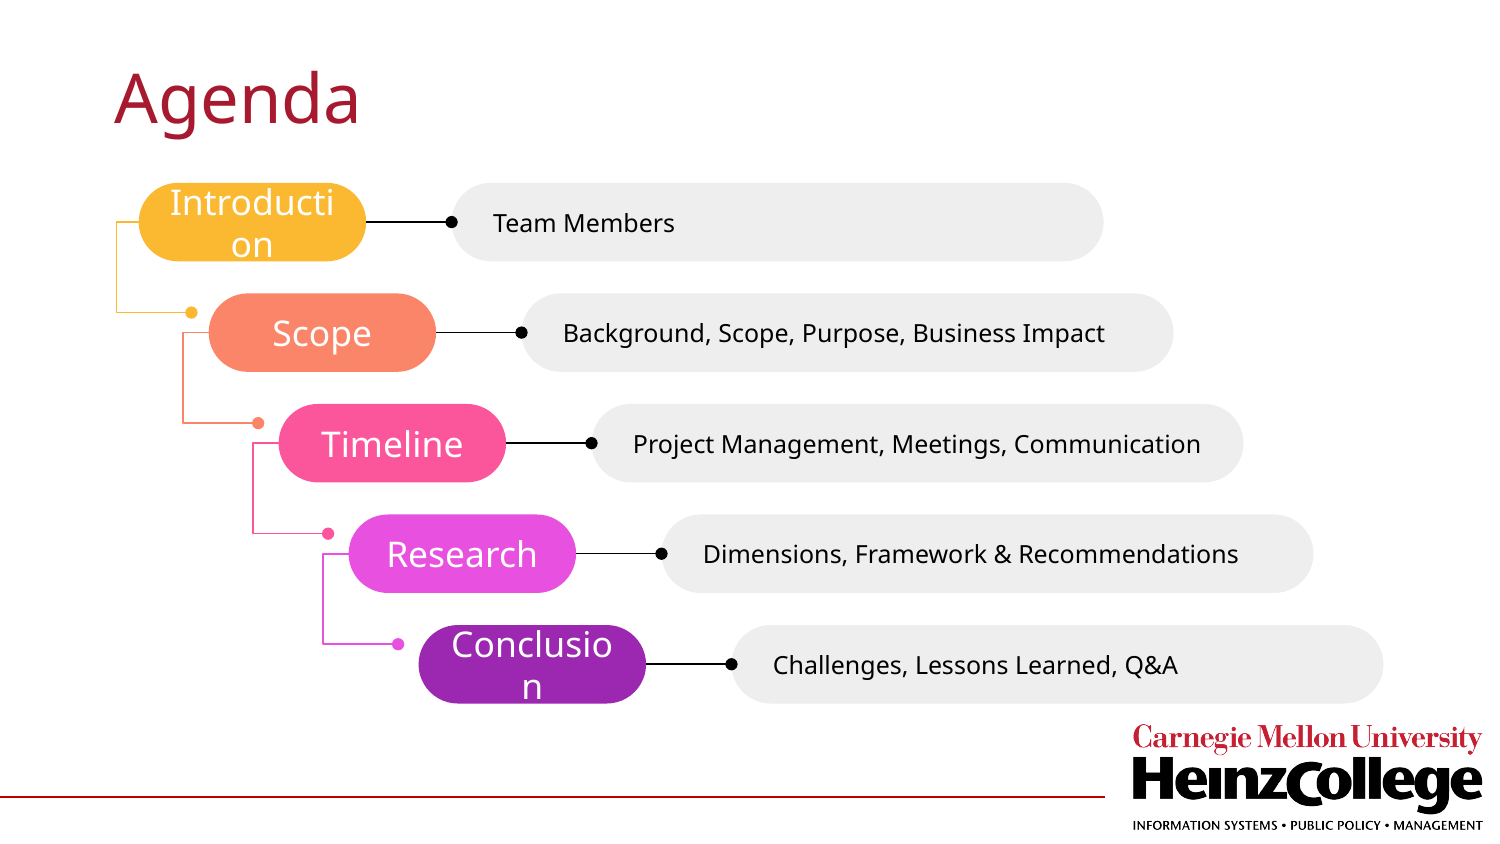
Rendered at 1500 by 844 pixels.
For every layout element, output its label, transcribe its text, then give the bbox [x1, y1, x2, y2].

title Agenda [103, 19, 1397, 183]
picture [1133, 724, 1483, 830]
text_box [116, 182, 1104, 313]
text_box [322, 514, 1314, 645]
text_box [418, 624, 1384, 704]
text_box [252, 403, 1244, 534]
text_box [182, 293, 1174, 424]
